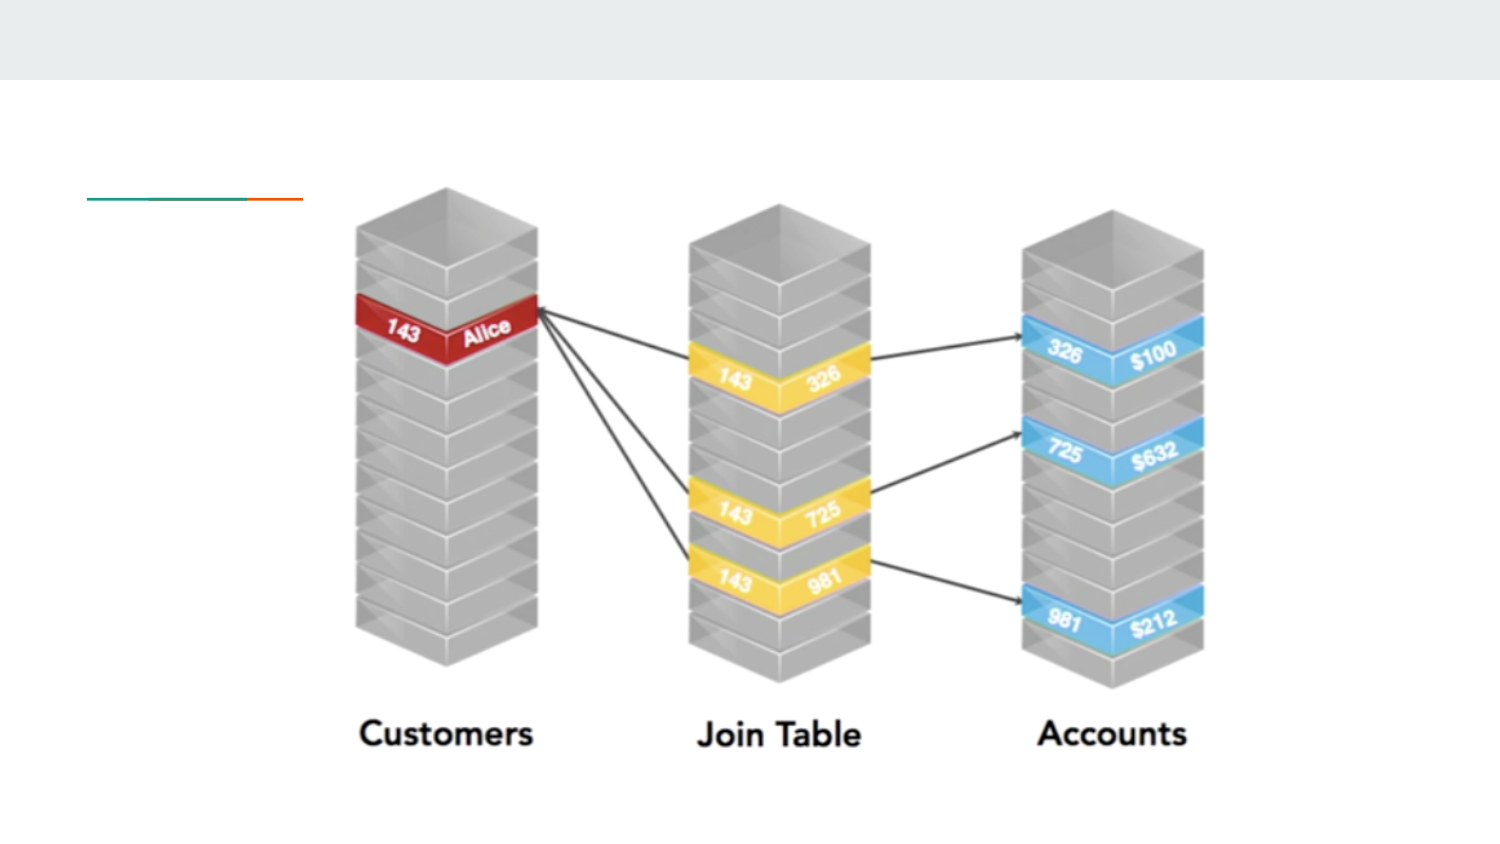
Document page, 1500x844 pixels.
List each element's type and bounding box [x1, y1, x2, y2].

picture [303, 169, 1297, 785]
